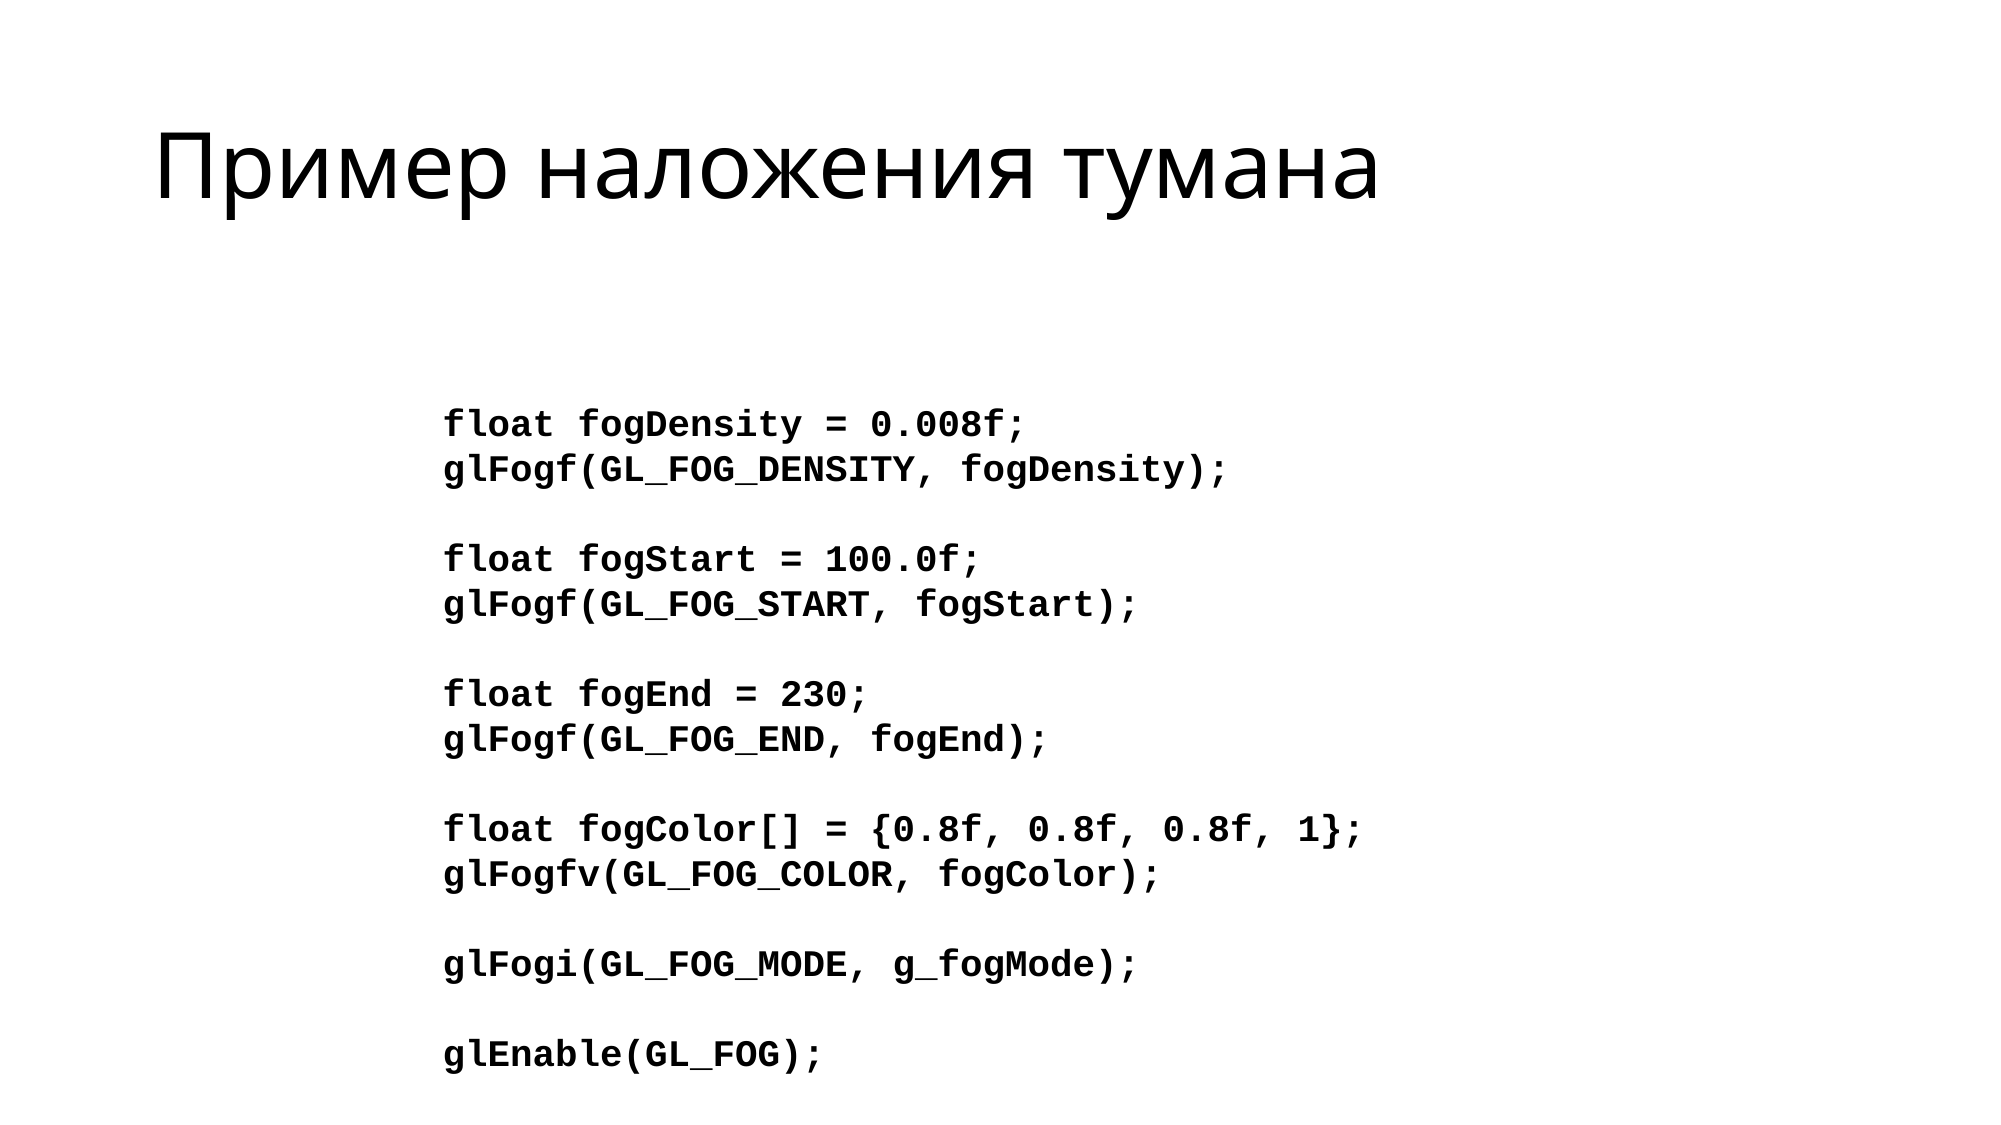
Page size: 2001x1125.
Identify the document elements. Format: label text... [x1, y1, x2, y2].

text_box float fogDensity = 0.008f; glFogf(GL_FOG_DENSITY, fogDensity); float fogStart = 100.0f; glFogf(GL_FOG_START, fogStart); float fogEnd = 230; glFogf(GL_FOG_END, fogEnd); float fogColor[] = {0.8f, 0.8f, 0.8f, 1}; glFogfv(GL_FOG_COLOR, fogColor); glFogi(GL_FOG_MODE, g_fogMode); glEnable(GL_FOG); [427, 391, 1380, 1081]
title Пример наложения тумана [137, 59, 1863, 278]
